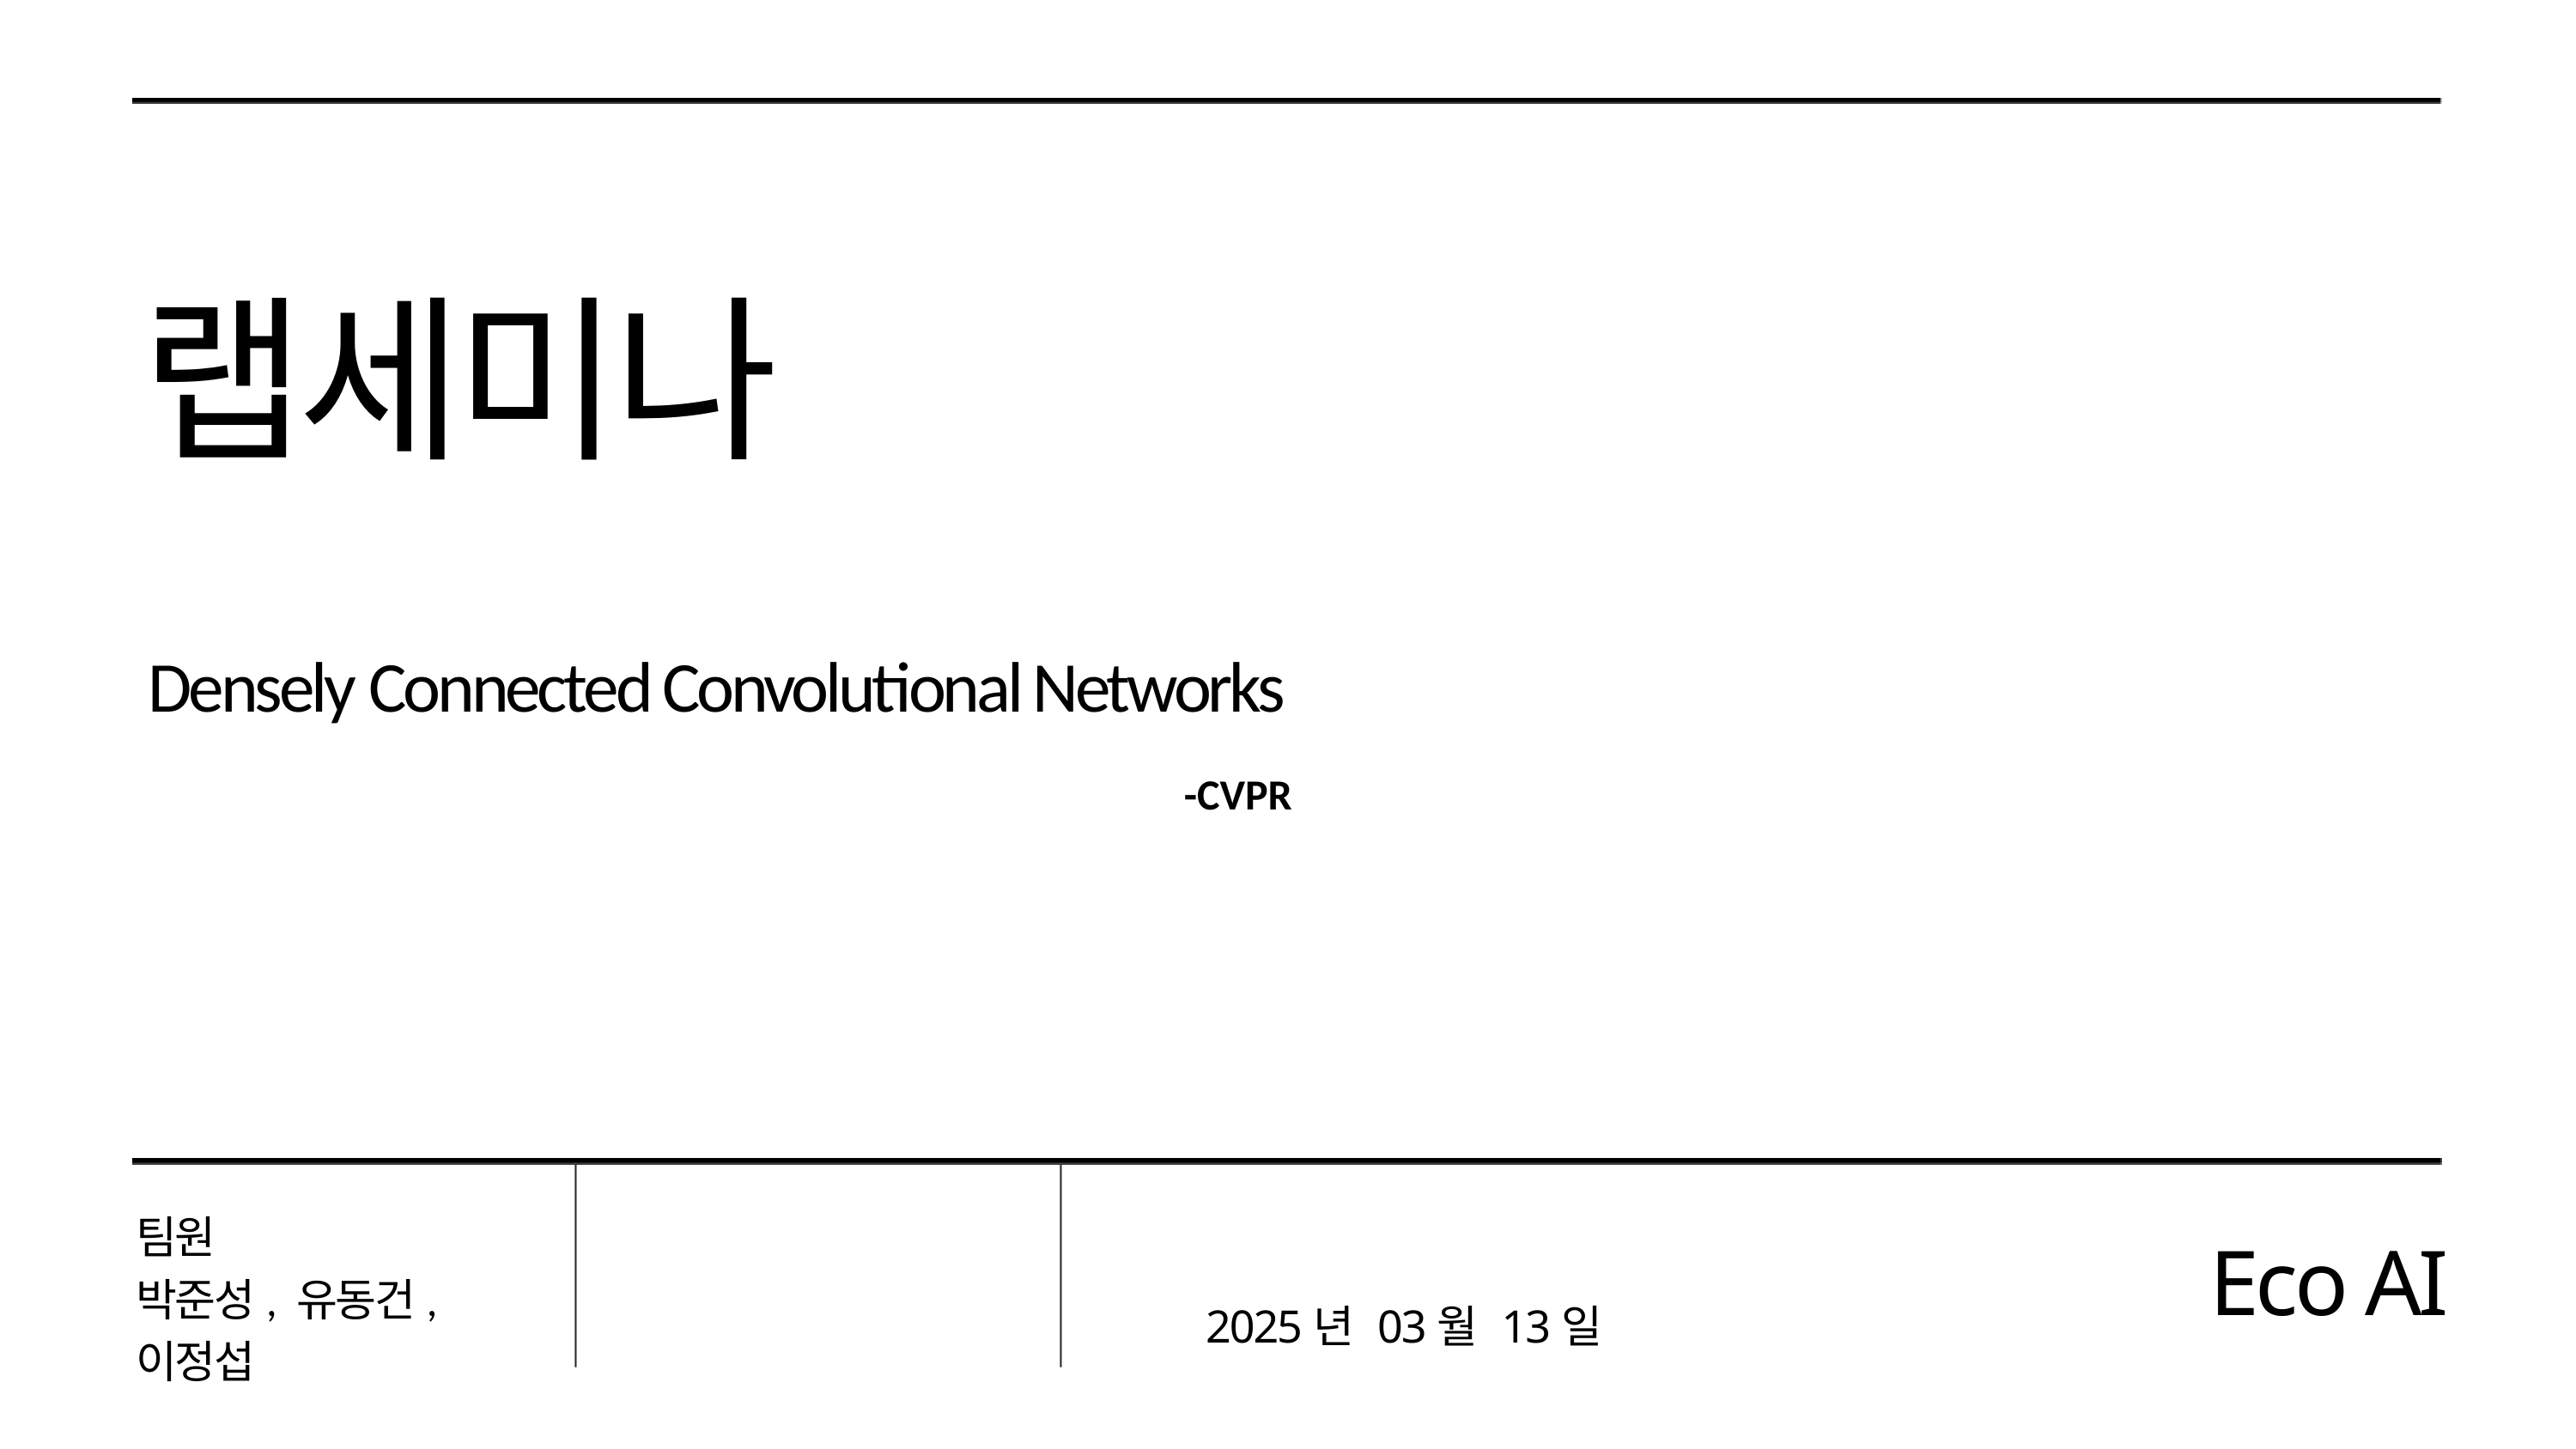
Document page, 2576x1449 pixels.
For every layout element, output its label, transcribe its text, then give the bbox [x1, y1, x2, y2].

text_box Eco AI [1964, 1221, 2449, 1347]
text_box 2025년 03월 13일 [1206, 1232, 1662, 1356]
text_box 팀원 박준성, 유동건, 이정섭 [136, 1232, 535, 1356]
text_box 랩세미나 [141, 157, 1519, 614]
picture [131, 98, 2442, 104]
text_box -CVPR [1170, 760, 1558, 825]
picture [131, 1158, 2442, 1367]
text_box Densely Connected Convolutional Networks [148, 636, 1288, 737]
